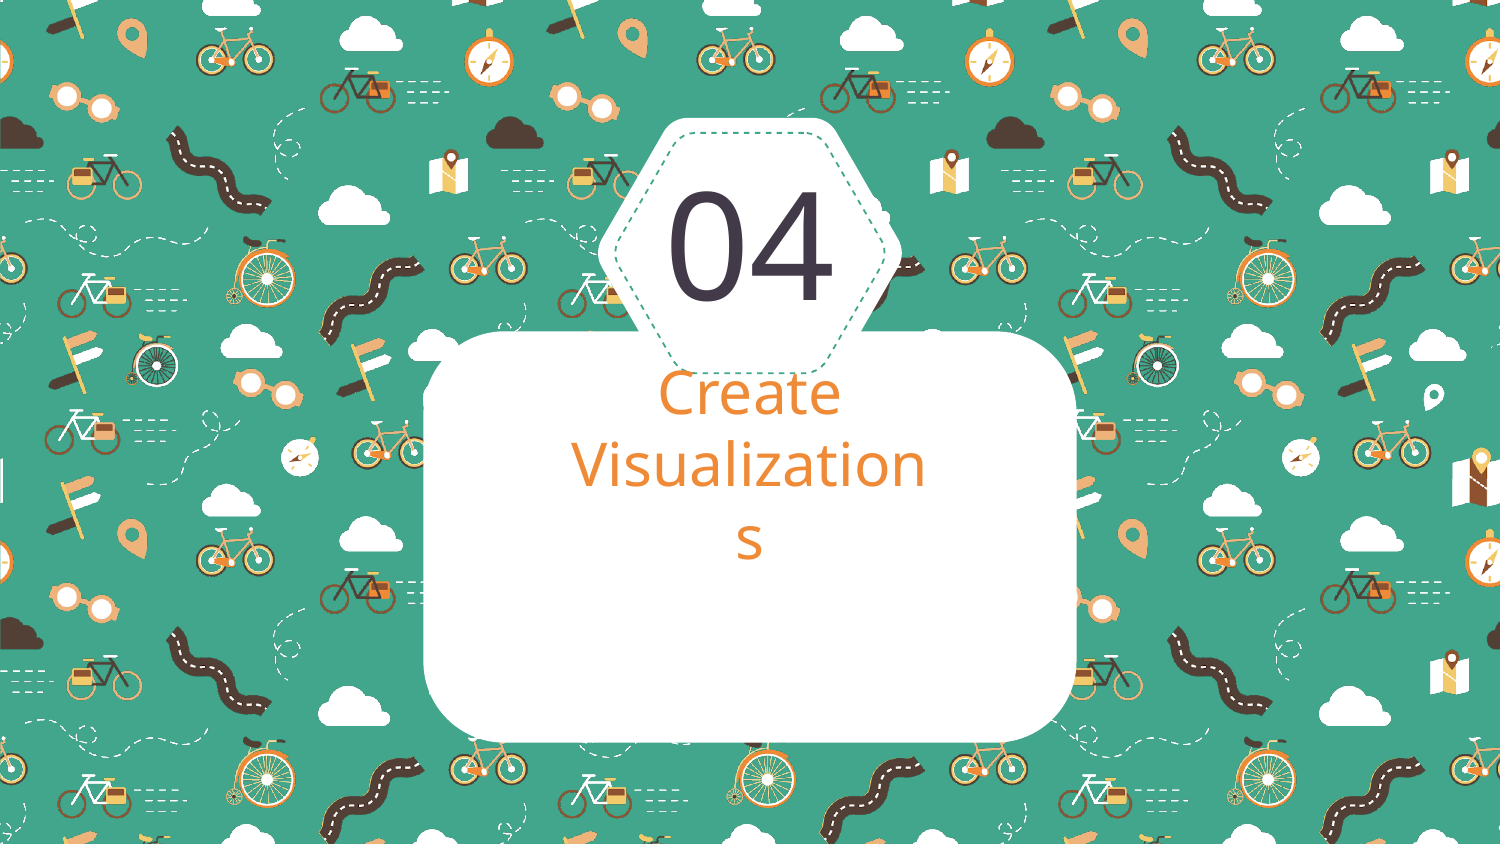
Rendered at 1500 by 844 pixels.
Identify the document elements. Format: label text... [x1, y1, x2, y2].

picture [0, 0, 1500, 844]
title 04 [526, 193, 974, 288]
title Create Visualizations [556, 442, 944, 587]
